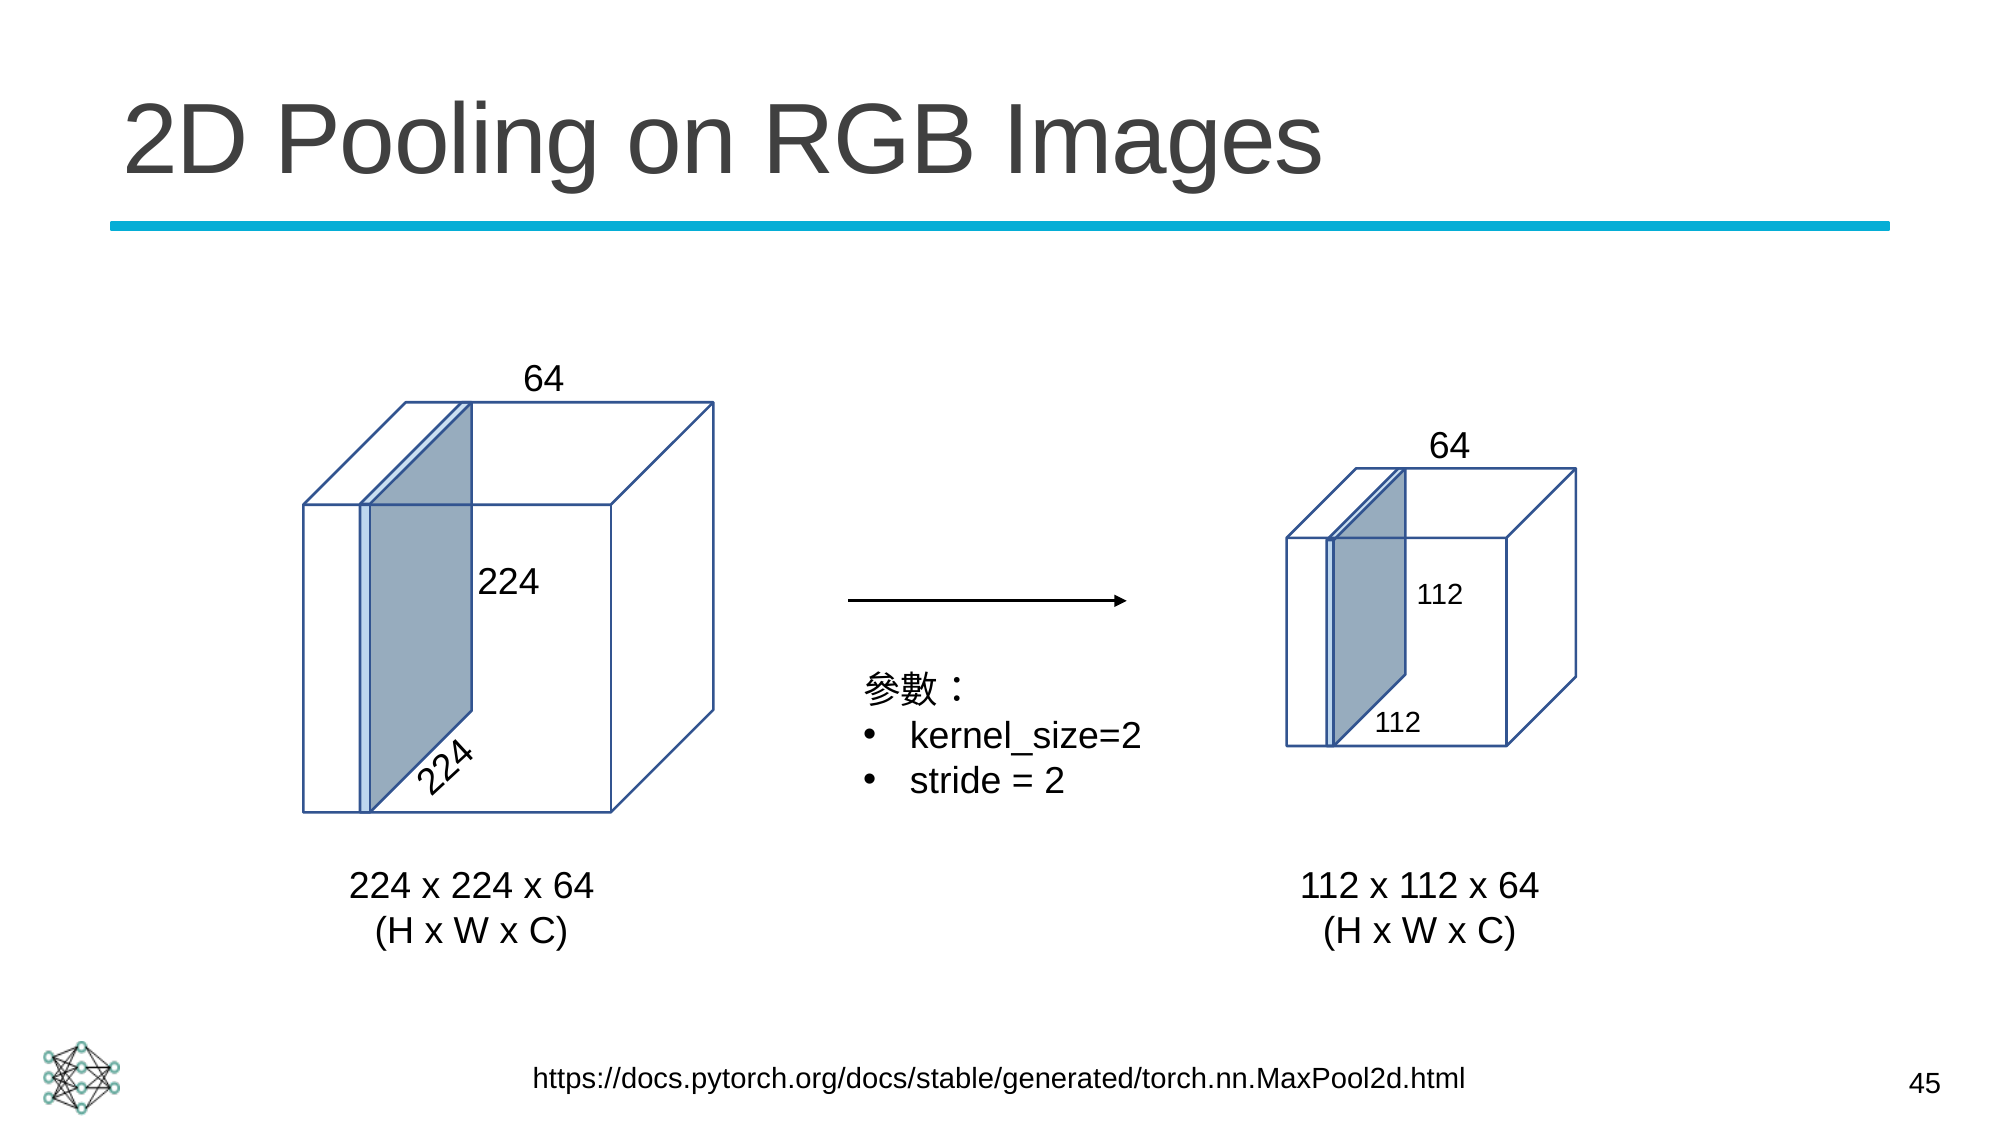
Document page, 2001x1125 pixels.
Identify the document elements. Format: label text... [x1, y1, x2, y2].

text_box 64 [508, 346, 621, 398]
text_box 64 [1414, 413, 1526, 464]
text_box 112 x 112 x 64 (H x W x C) [1263, 853, 1576, 958]
text_box 224 x 224 x 64 (H x W x C) [315, 853, 628, 958]
picture [43, 1041, 120, 1116]
text_box https://docs.pytorch.org/docs/stable/generated/torch.nn.MaxPool2d.html [428, 1052, 1572, 1103]
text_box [302, 401, 714, 813]
title 2D Pooling on RGB Images [107, 58, 1899, 228]
slide_number 45 [1740, 1052, 1957, 1113]
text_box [1286, 467, 1577, 747]
text_box 參數： kernel_size=2 stride = 2 [848, 658, 1300, 809]
